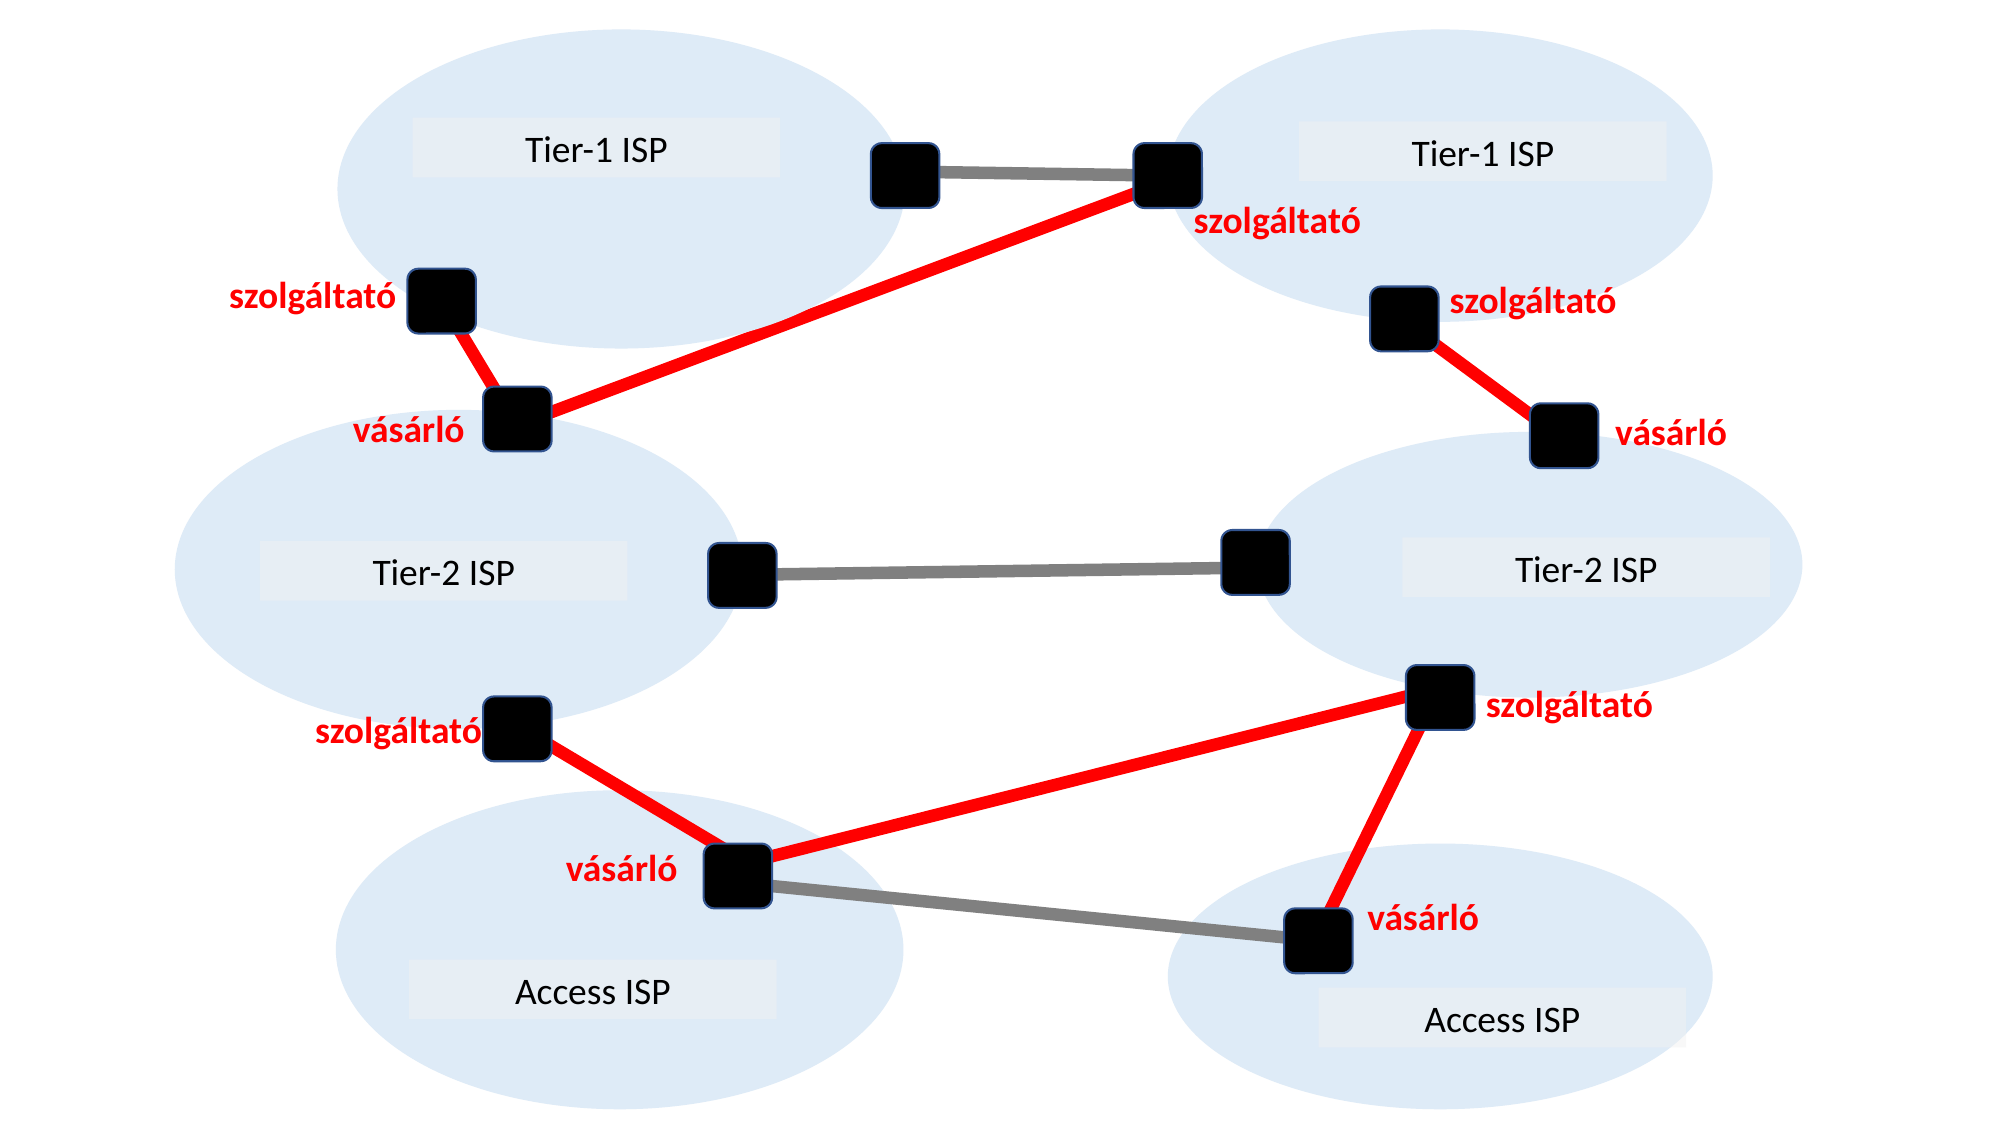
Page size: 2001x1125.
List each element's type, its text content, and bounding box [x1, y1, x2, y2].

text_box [742, 688, 1439, 864]
text_box [702, 864, 774, 910]
text_box szolgáltató [174, 263, 412, 324]
text_box [707, 541, 778, 609]
text_box Access ISP [1318, 987, 1687, 1048]
text_box szolgáltató [1168, 188, 1376, 249]
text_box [441, 301, 511, 428]
text_box Tier-2 ISP [259, 540, 628, 601]
text_box Tier-1 ISP [1299, 121, 1667, 182]
text_box [334, 799, 905, 1111]
text_box Tier-1 ISP [412, 117, 781, 178]
text_box [485, 695, 553, 763]
text_box [1264, 440, 1804, 684]
text_box [1283, 945, 1354, 975]
text_box [406, 267, 477, 335]
text_box [1220, 528, 1291, 596]
text_box [1132, 142, 1204, 188]
text_box [336, 28, 894, 301]
text_box [173, 428, 739, 721]
text_box vásárló [1257, 885, 1494, 945]
text_box vásárló [243, 397, 480, 458]
text_box szolgáltató [1395, 268, 1632, 329]
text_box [730, 881, 1319, 941]
text_box szolgáltató [260, 698, 498, 759]
text_box [1369, 285, 1406, 353]
text_box vásárló [455, 836, 693, 897]
text_box Tier-2 ISP [1402, 537, 1771, 597]
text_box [748, 567, 1258, 575]
text_box [869, 142, 941, 181]
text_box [511, 181, 1168, 428]
text_box Access ISP [409, 959, 777, 1020]
text_box szolgáltató [1431, 672, 1669, 732]
text_box vásárló [1505, 400, 1742, 460]
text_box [517, 725, 742, 864]
text_box [1404, 664, 1475, 688]
text_box [482, 428, 553, 453]
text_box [911, 171, 1168, 176]
text_box [1173, 28, 1714, 318]
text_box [1406, 322, 1565, 440]
text_box [1529, 460, 1600, 470]
text_box [1166, 842, 1714, 1111]
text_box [1318, 864, 1439, 935]
